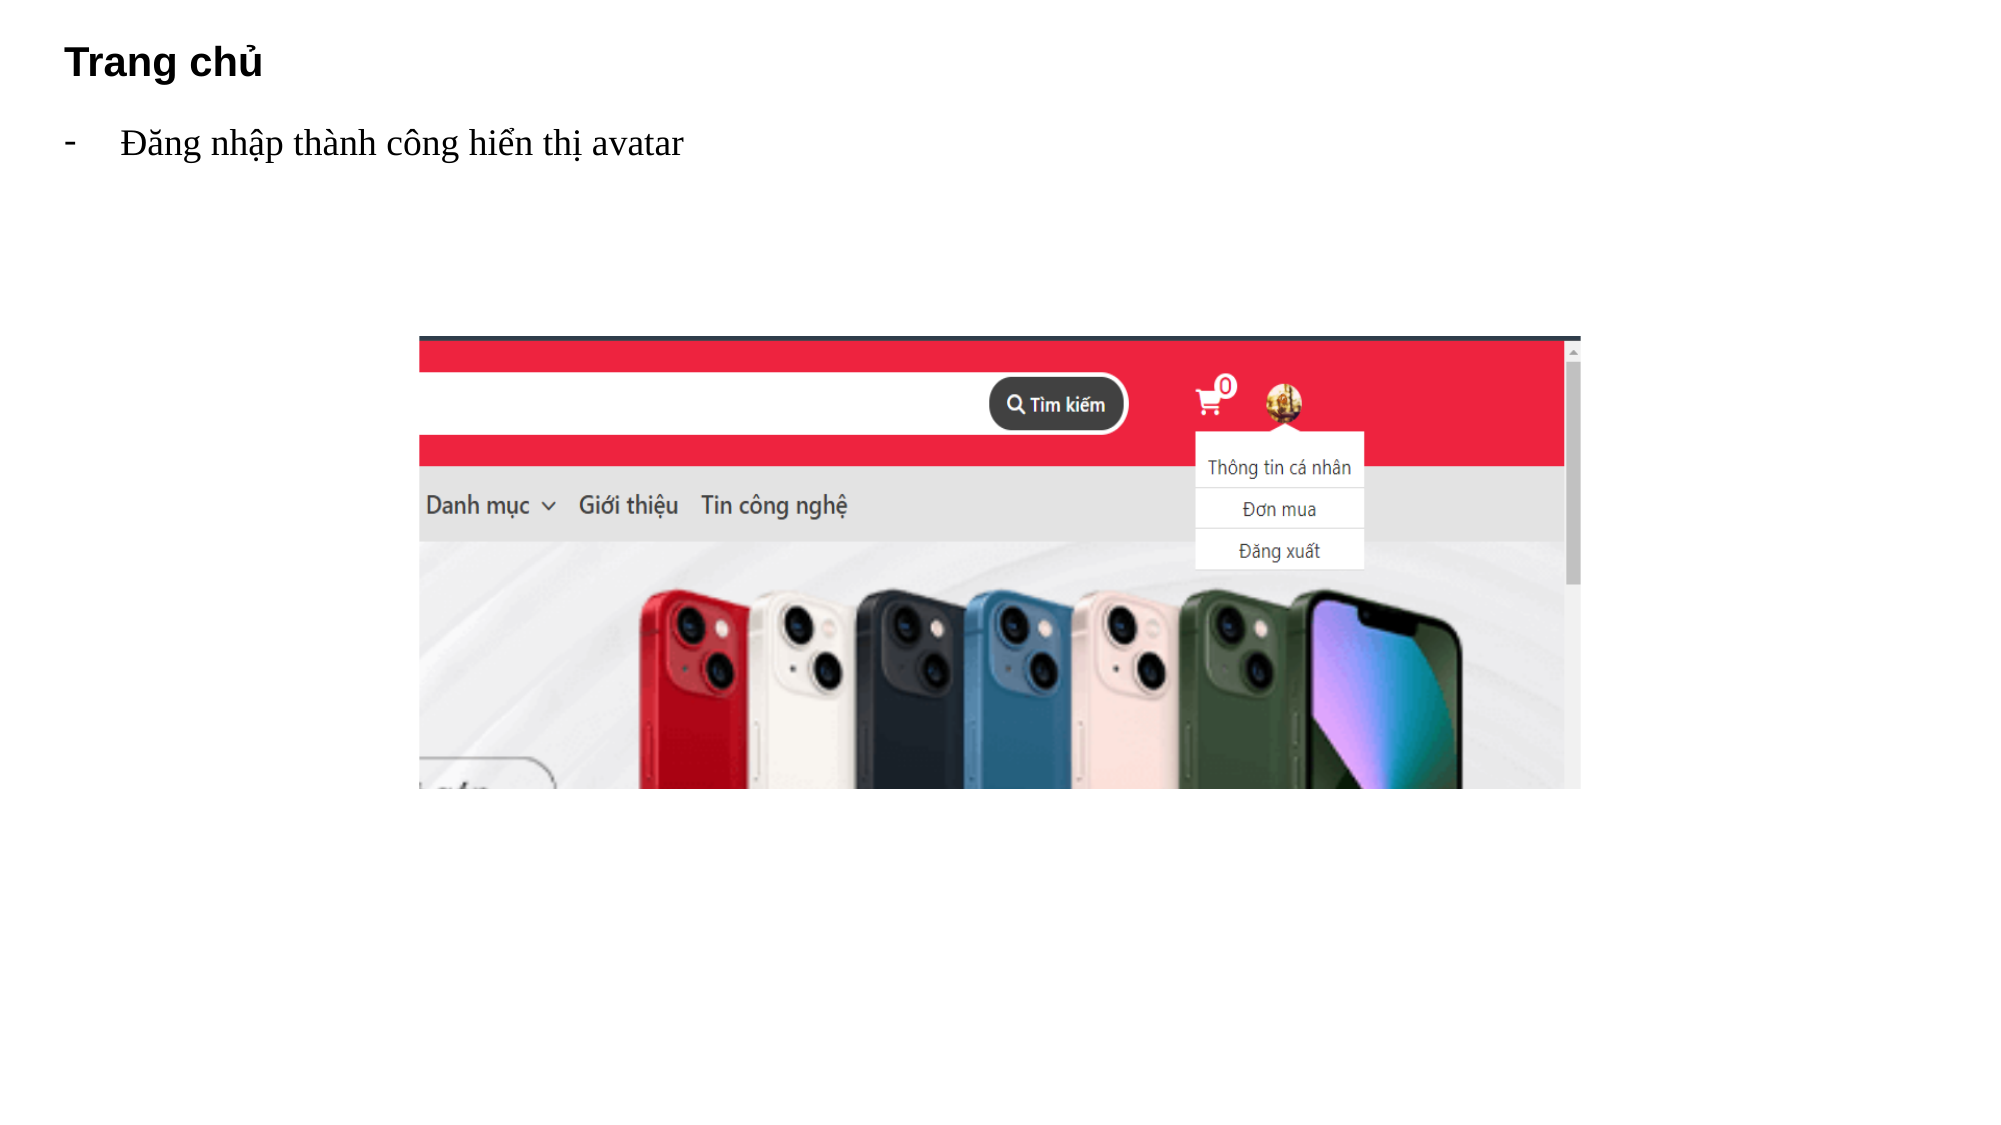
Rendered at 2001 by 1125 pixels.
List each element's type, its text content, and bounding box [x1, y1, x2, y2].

text_box Trang chủ [49, 26, 537, 92]
picture [419, 336, 1581, 789]
text_box Đăng nhập thành công hiển thị avatar [49, 107, 1584, 170]
